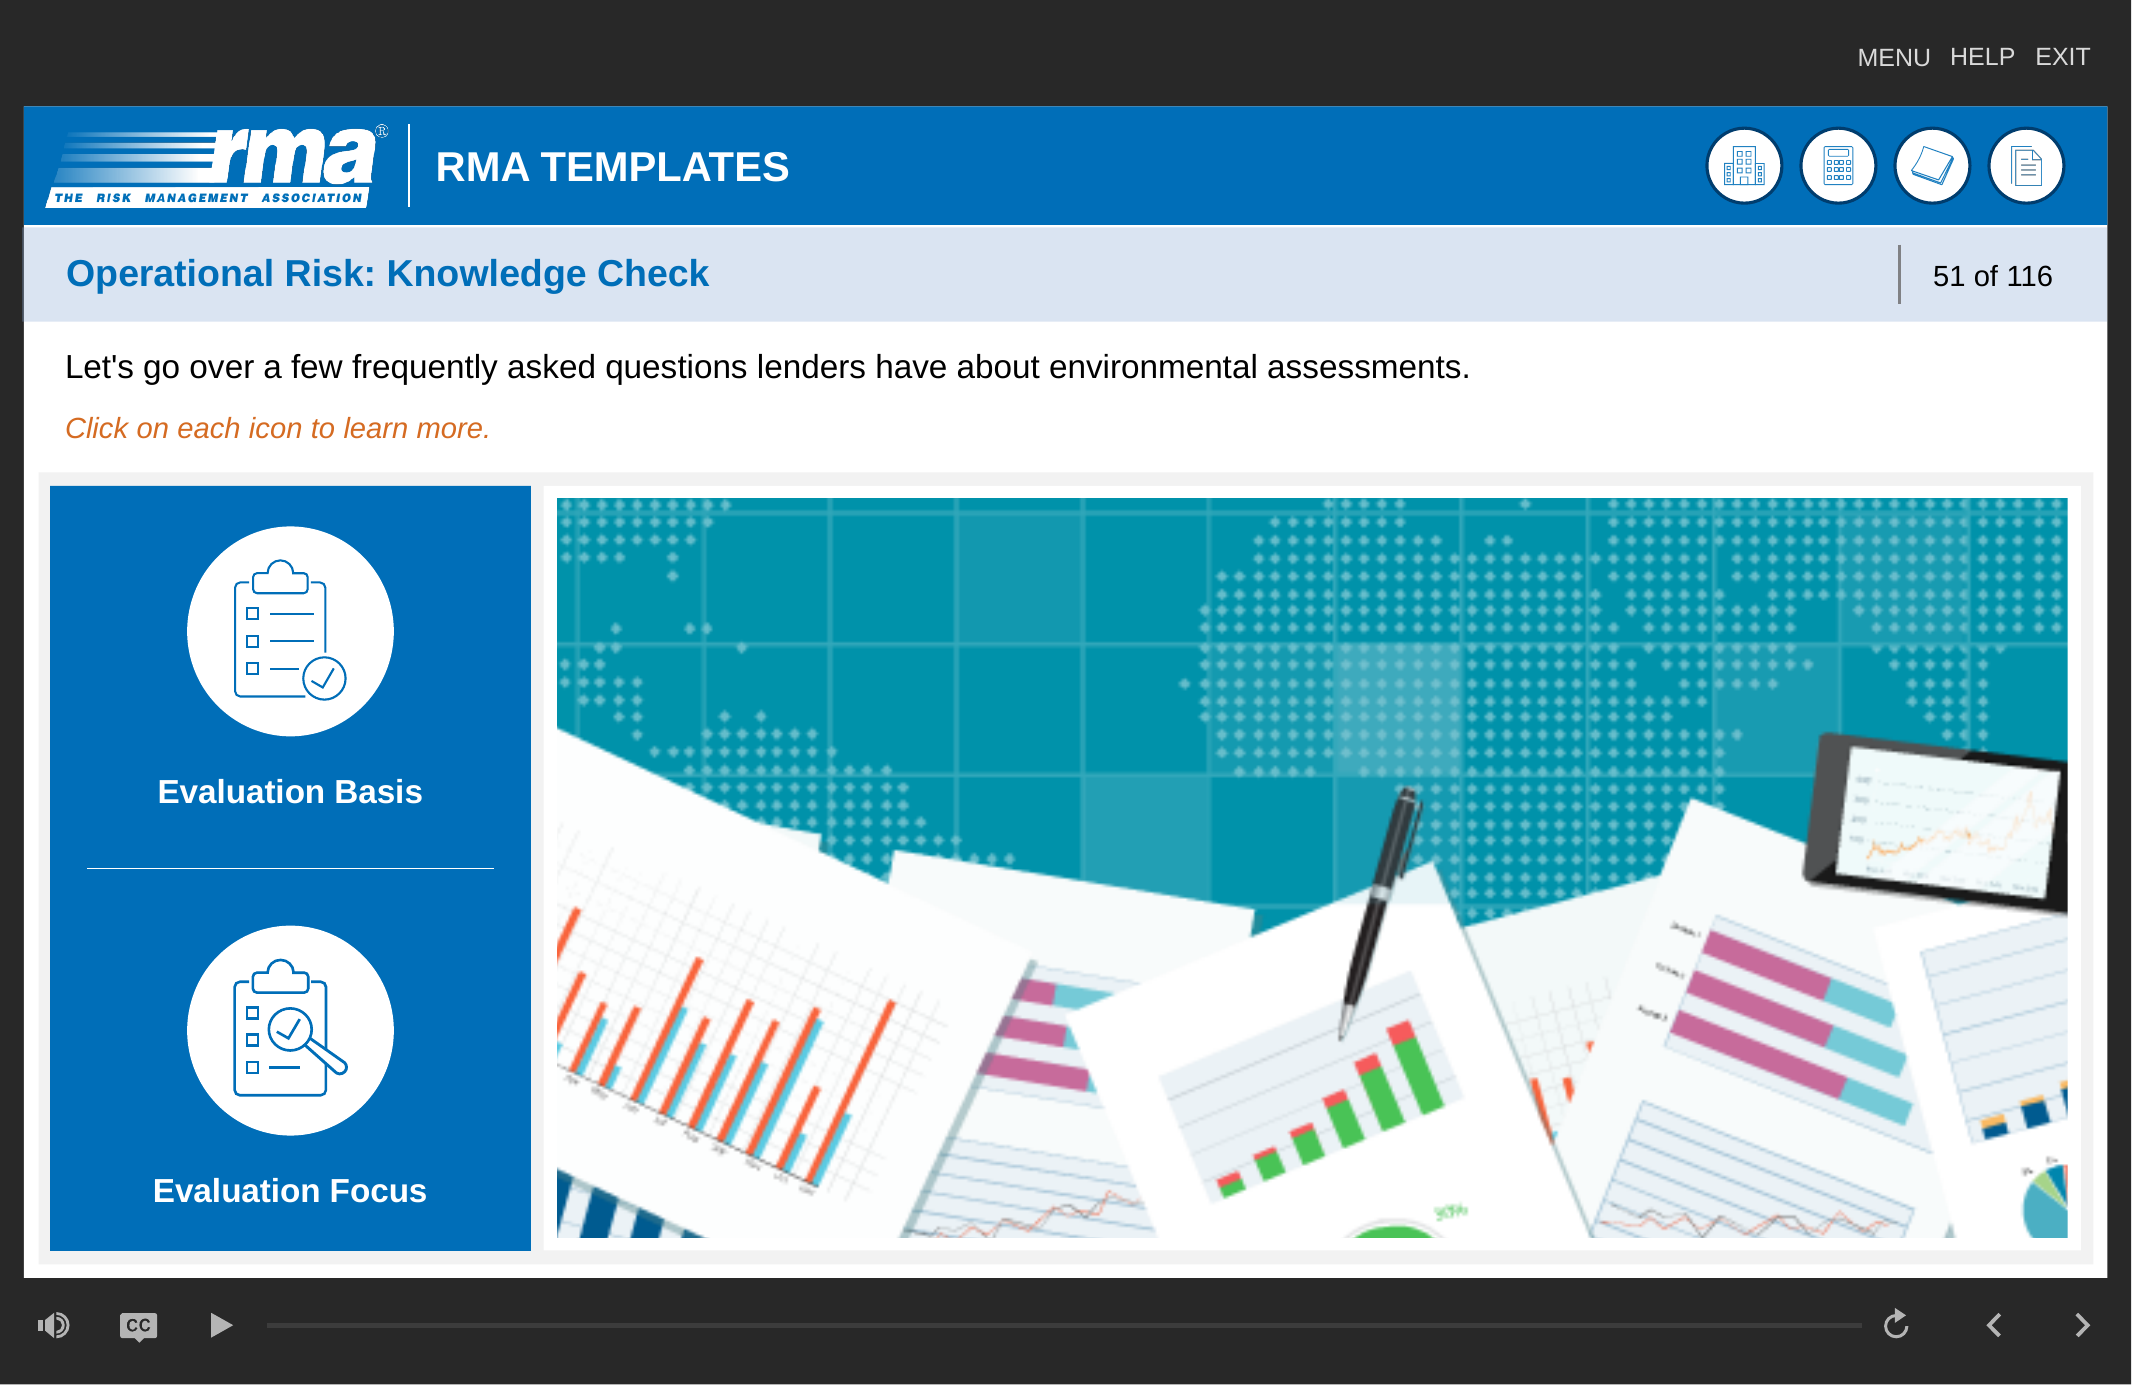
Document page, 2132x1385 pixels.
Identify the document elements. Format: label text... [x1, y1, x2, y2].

text_box Evaluation Basis [99, 762, 482, 818]
text_box [186, 525, 395, 737]
picture [2011, 146, 2042, 186]
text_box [234, 560, 346, 700]
text_box [37, 471, 2094, 1266]
slide_number 51 of 116 [1882, 249, 2104, 300]
text_box [543, 485, 2082, 1251]
picture [44, 124, 389, 208]
text_box Let's go over a few frequently asked questions lenders have about environmental assessments. Click on each icon to learn more. [50, 337, 2086, 453]
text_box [187, 925, 394, 1136]
text_box [49, 485, 532, 1252]
title Operational Risk: Knowledge Check [51, 246, 1851, 303]
picture [557, 498, 2068, 1238]
text_box Evaluation Focus [99, 1161, 482, 1217]
